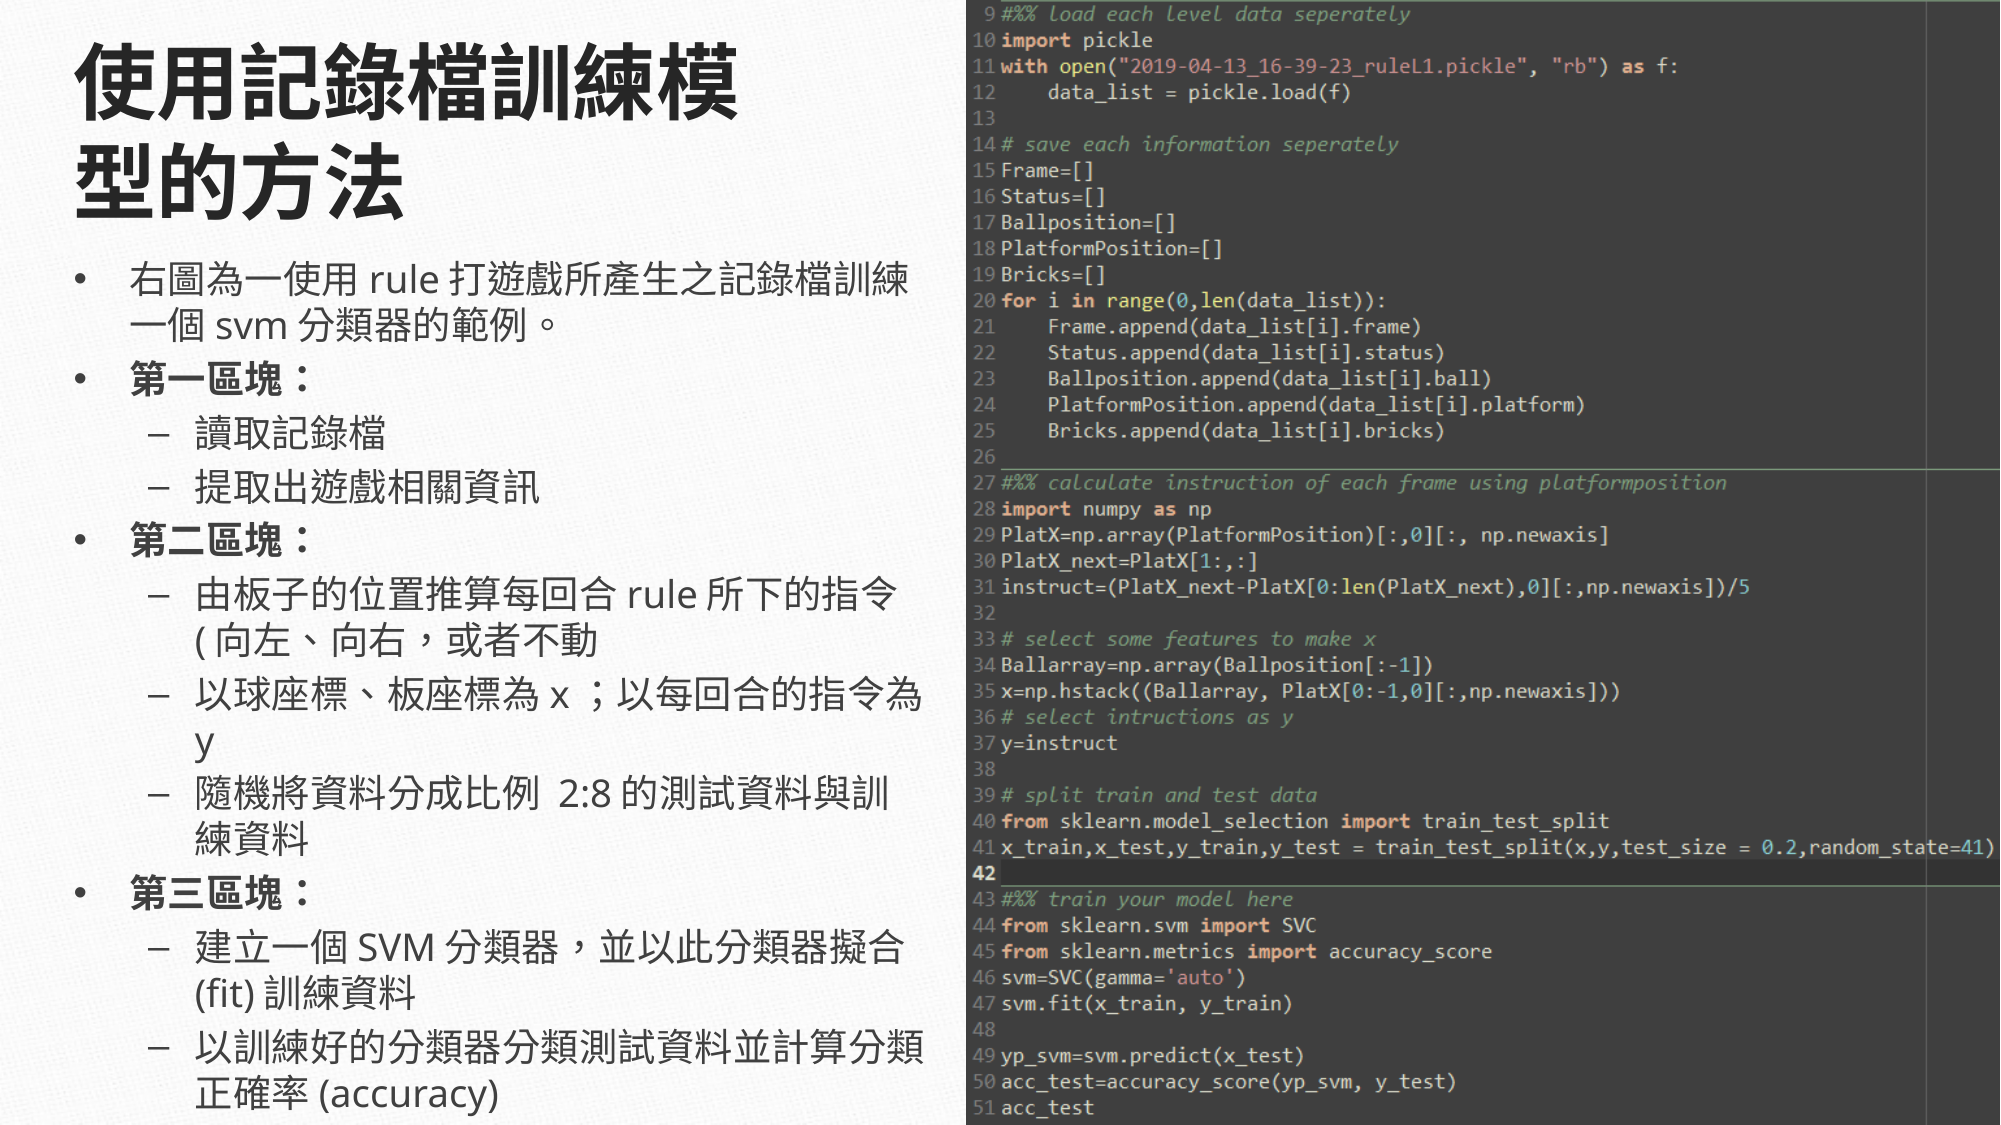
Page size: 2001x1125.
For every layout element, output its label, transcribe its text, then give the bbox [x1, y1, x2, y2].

picture [965, 0, 2000, 1125]
title 使用記錄檔訓練模型的方法 [58, 41, 825, 220]
list 右圖為一使用rule打遊戲所產生之記錄檔訓練一個svm分類器的範例。 第一區塊： 讀取記錄檔 提取出遊戲相關資訊 第二區塊： 由板子的位置推算每回合rule所下的指令(向左、向右，或者不動 以球座標、板座標為x；以每回合的指令為y 隨機將資料分成比例 2:8的測試資料與訓練資料 第三區塊： 建立一個SVM分類器，並以此分類器擬合(fit)訓練資料 以訓練好的分類器分類測試資料並計算分類正確率(accuracy) [58, 248, 944, 1125]
